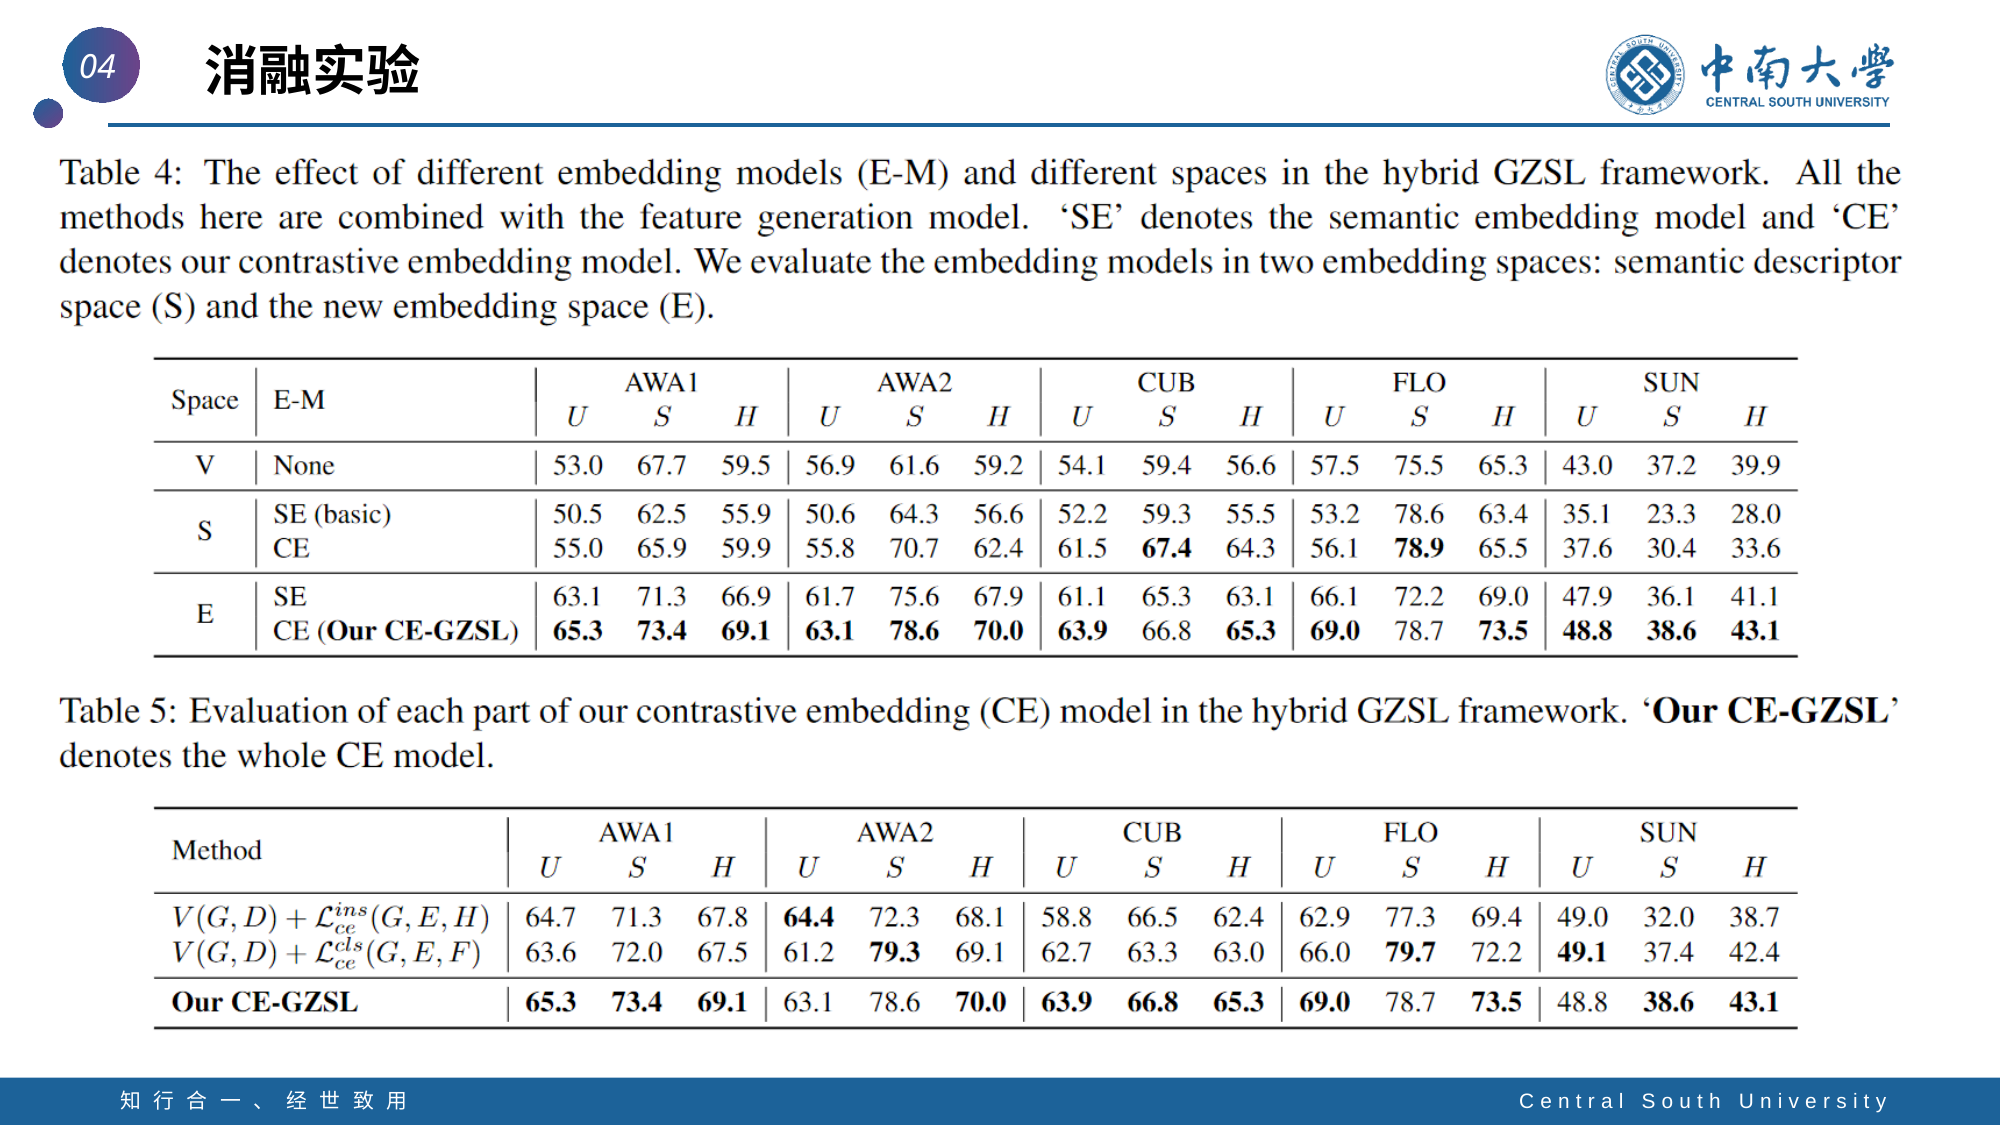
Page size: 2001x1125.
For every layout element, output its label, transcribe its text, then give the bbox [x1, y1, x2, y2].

picture [1595, 28, 1907, 121]
text_box 知行合一、经世致用 [105, 1080, 423, 1120]
picture [17, 146, 1949, 1058]
text_box Central South University [1504, 1080, 1902, 1120]
text_box 消融实验 [204, 26, 1096, 110]
text_box [158, 0, 1050, 118]
text_box [0, 1077, 2000, 1125]
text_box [33, 26, 153, 128]
